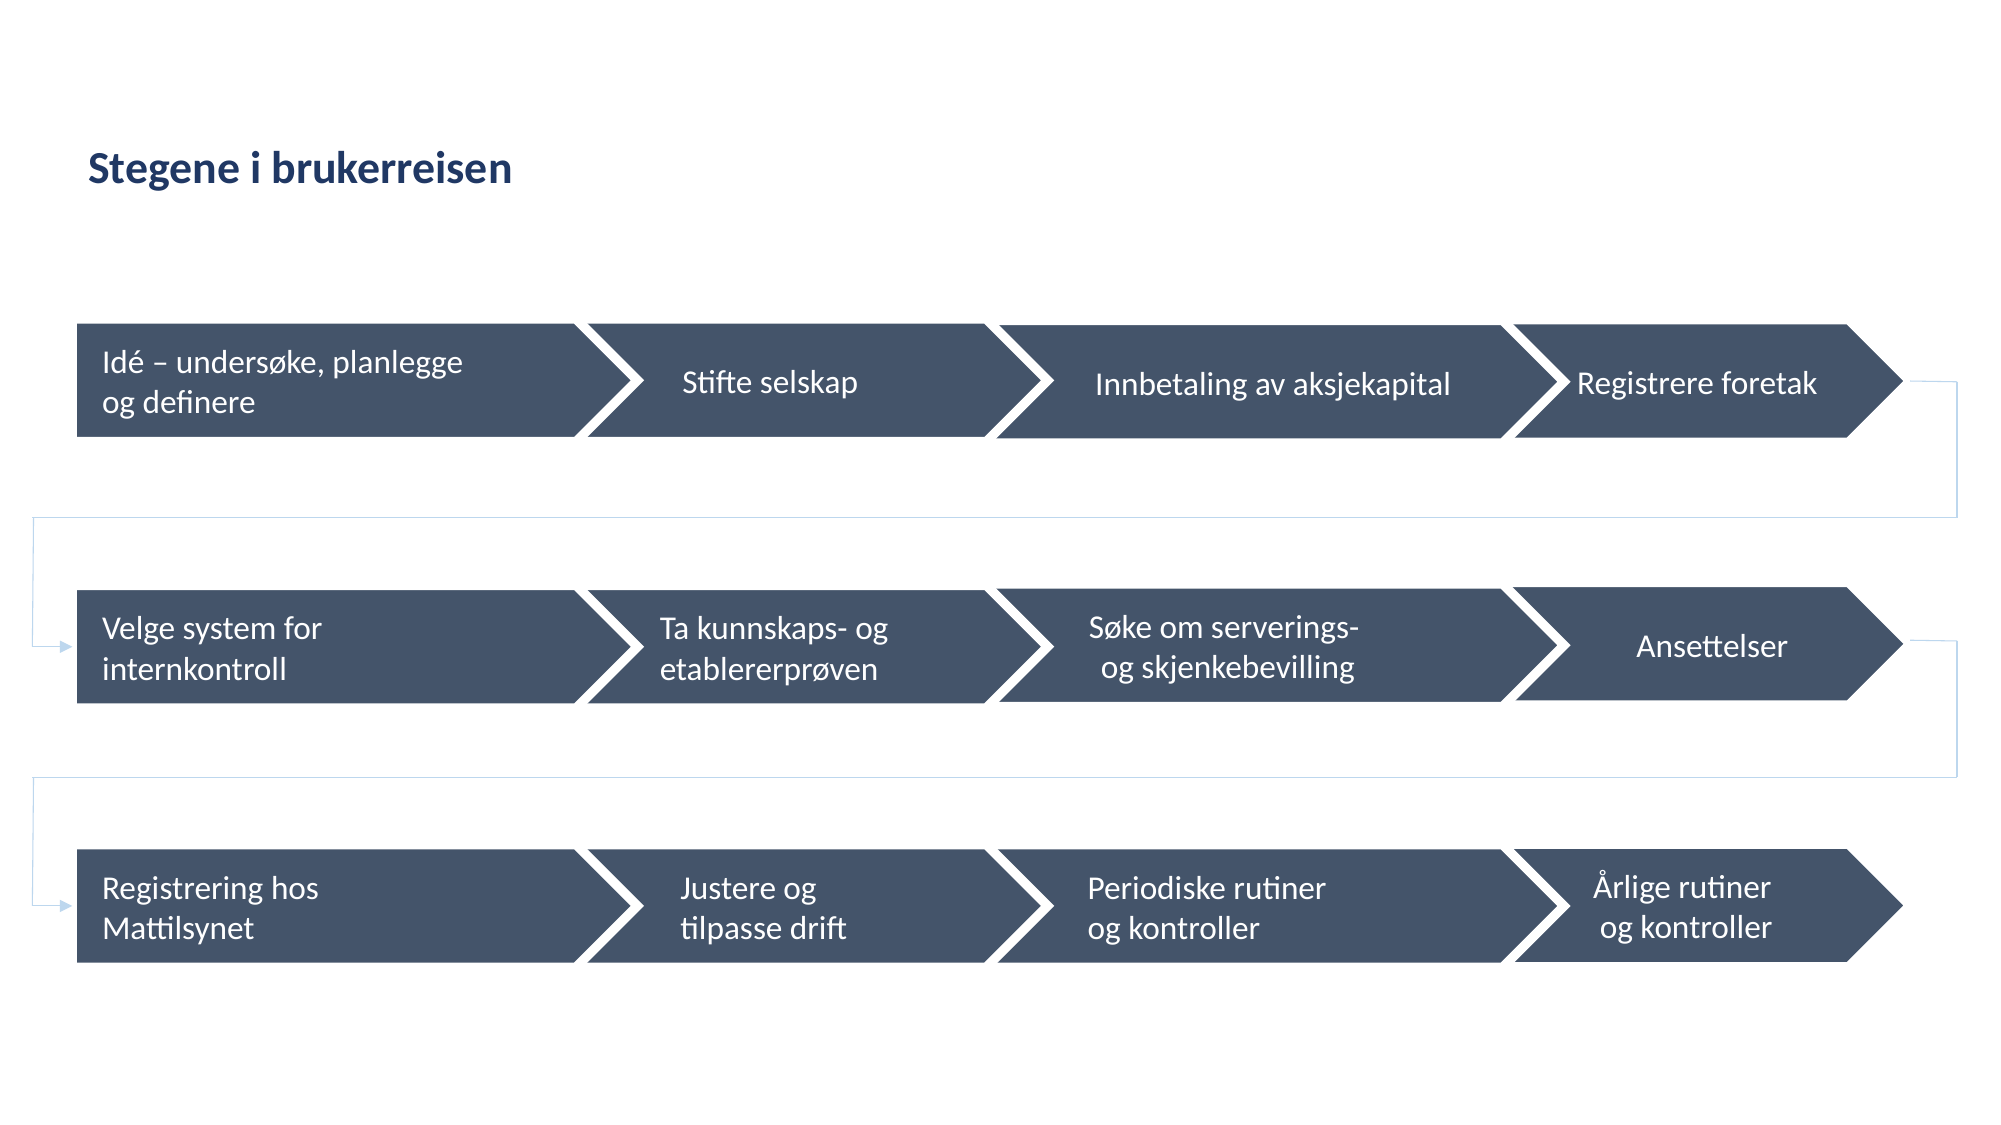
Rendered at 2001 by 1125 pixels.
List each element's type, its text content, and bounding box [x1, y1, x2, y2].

text_box Registrere foretak [1491, 318, 1911, 381]
text_box Periodiske rutiner og kontroller [988, 906, 1566, 969]
text_box Årlige rutiner og kontroller [1505, 906, 1912, 968]
text_box Stifte selskap [577, 317, 1050, 381]
text_box Stegene i brukerreisen [73, 59, 1733, 278]
text_box Innbetaling av aksjekapital [989, 319, 1565, 381]
text_box Registrering hos Mattilsynet [71, 906, 639, 969]
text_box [32, 640, 1958, 906]
text_box Idé – undersøke, planlegge og definere [71, 317, 639, 381]
text_box Justere og tilpasse drift [577, 906, 1050, 969]
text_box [32, 381, 1958, 640]
